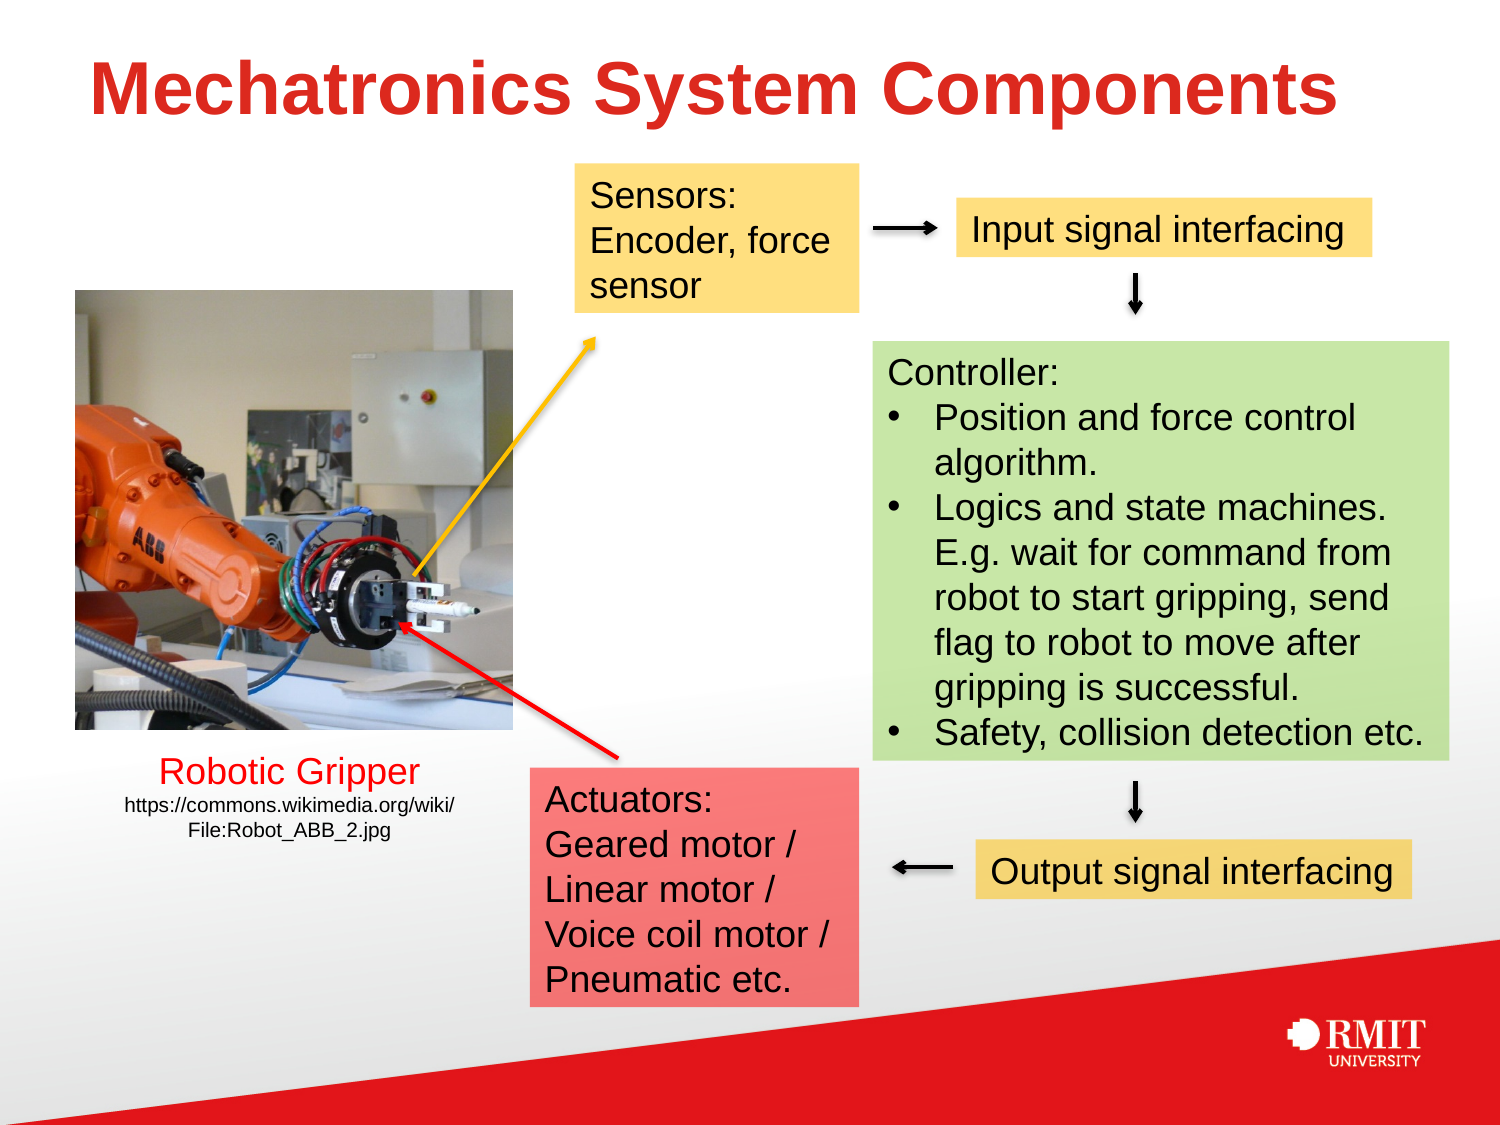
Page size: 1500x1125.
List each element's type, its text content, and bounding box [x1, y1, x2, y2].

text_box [397, 622, 619, 759]
title Mechatronics System Components [75, 72, 1425, 157]
text_box Robotic Gripper https://commons.wikimedia.org/wiki/File:Robot_ABB_2.jpg [68, 739, 511, 850]
text_box Controller: Position and force control algorithm. Logics and state machines. E.g. wait for command from robot to start gripping, send flag to robot to move after gripping is successful. Safety, collision detection etc. [872, 341, 1450, 761]
text_box Input signal interfacing [956, 197, 1373, 258]
text_box Actuators: Geared motor / Linear motor / Voice coil motor / Pneumatic etc. [529, 767, 860, 1008]
text_box Sensors: Encoder, force sensor [574, 163, 860, 313]
picture [0, 0, 1500, 1125]
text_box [413, 336, 596, 576]
text_box Output signal interfacing [975, 839, 1413, 900]
